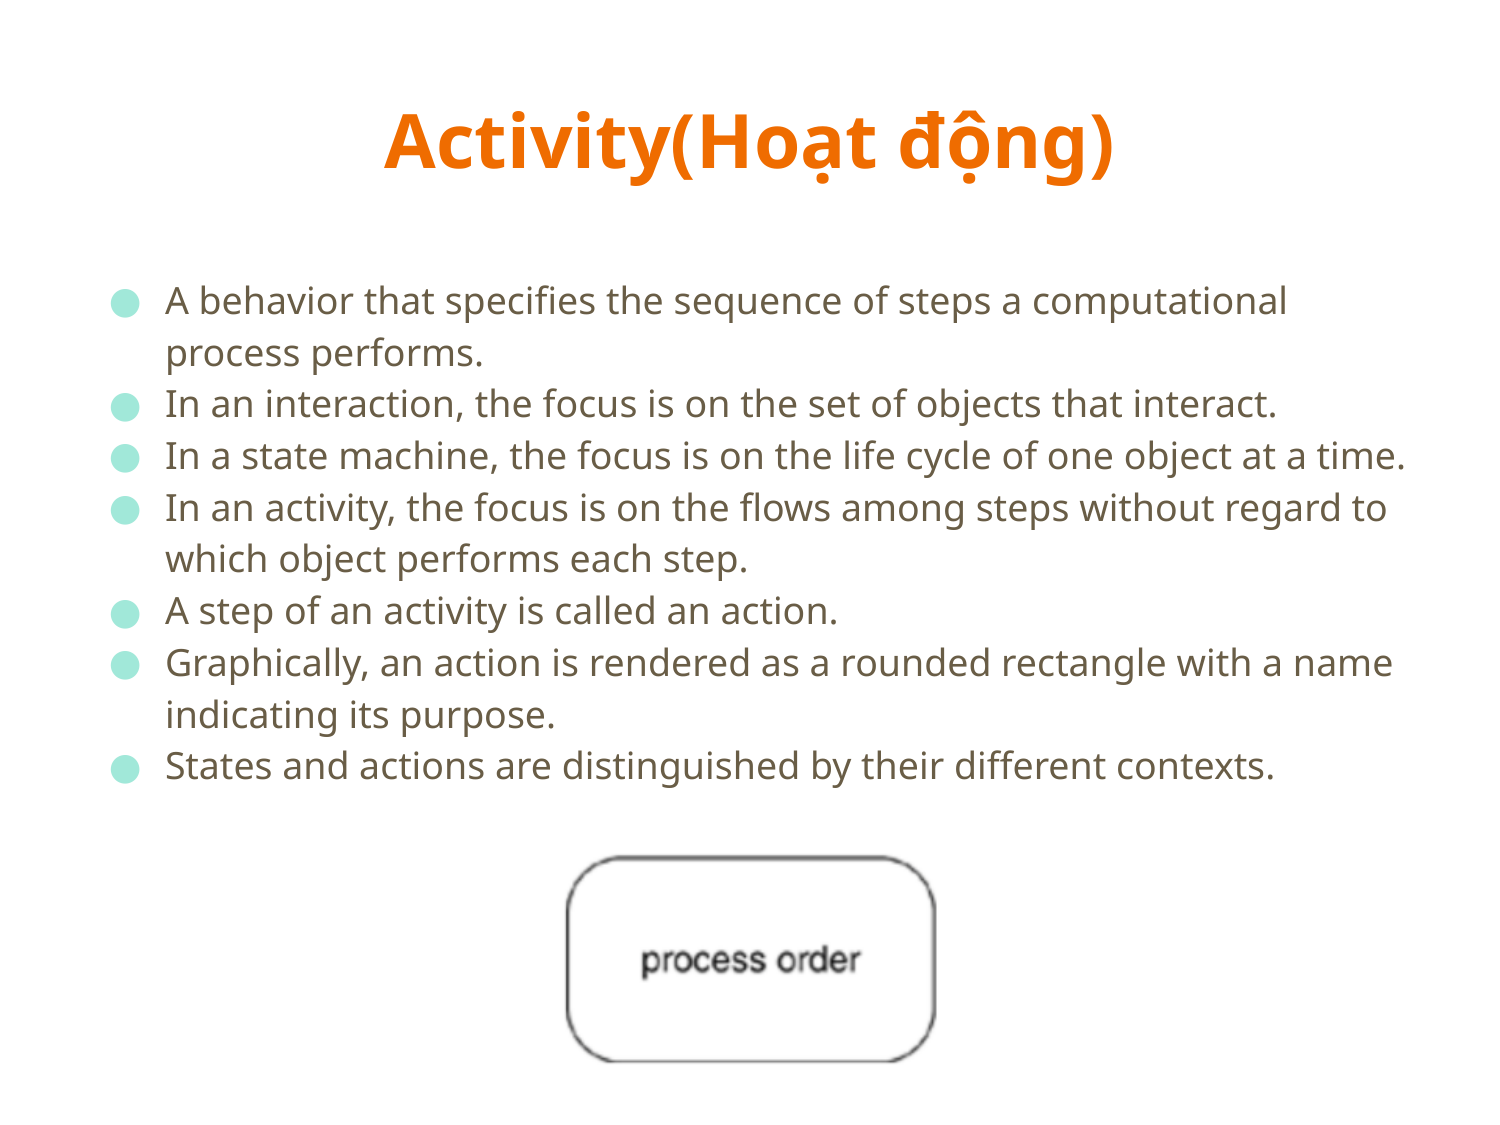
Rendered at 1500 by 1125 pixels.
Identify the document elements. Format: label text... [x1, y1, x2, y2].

picture [556, 845, 944, 1069]
title Activity(Hoạt động) [75, 45, 1425, 233]
list A behavior that specifies the sequence of steps a computational process performs. In an interaction, the focus is on the set of objects that interact. In a state machine, the focus is on the life cycle of one object at a time. In an activity, the focus is on the flows among steps without regard to which object performs each step. A step of an activity is called an action. Graphically, an action is rendered as a rounded rectangle with a name indicating its purpose. States and actions are distinguished by their different contexts. [75, 262, 1425, 916]
